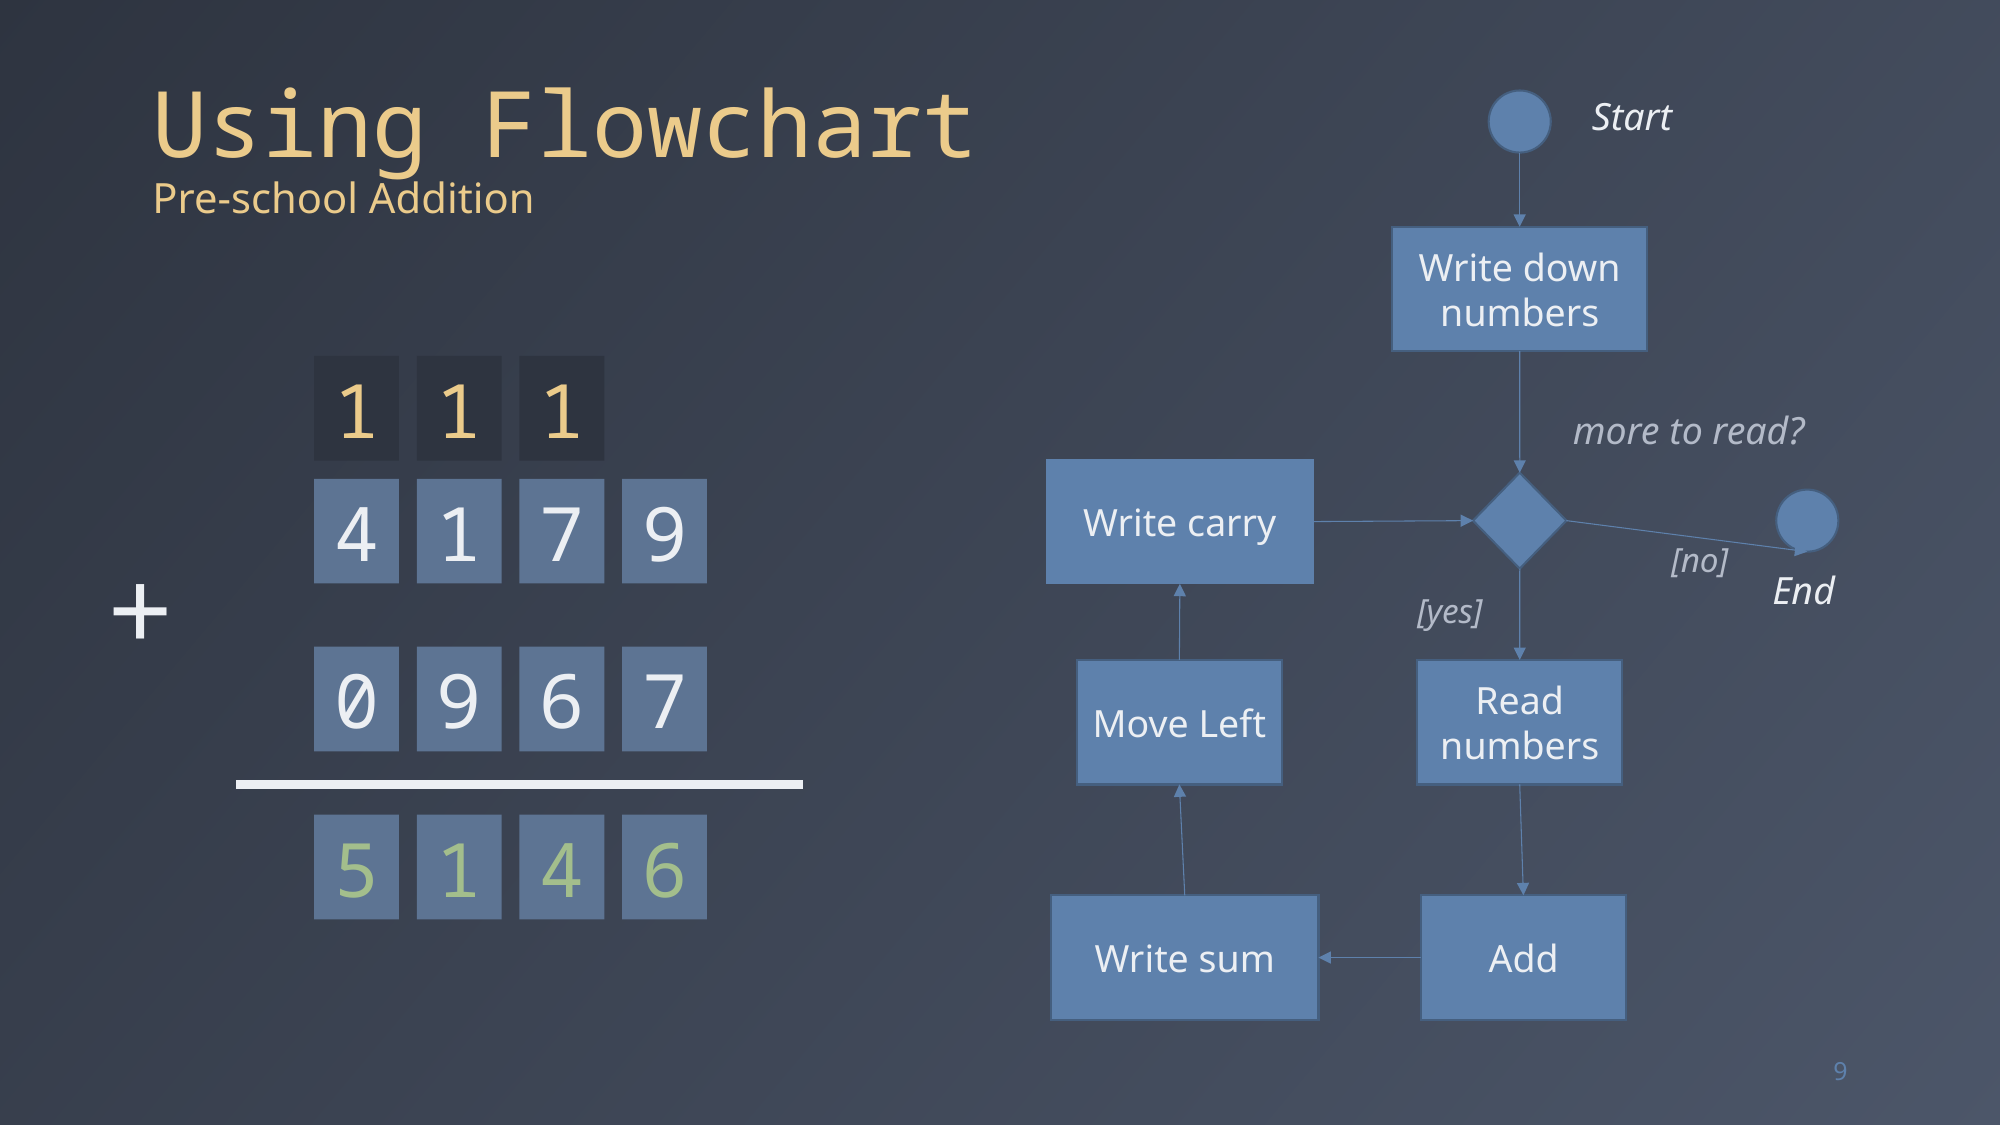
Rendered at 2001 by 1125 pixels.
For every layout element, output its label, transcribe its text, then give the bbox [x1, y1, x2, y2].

text_box 0 [314, 646, 399, 752]
text_box Write down numbers [1391, 226, 1648, 352]
text_box 6 [519, 646, 605, 752]
text_box [1775, 488, 1840, 553]
text_box 9 [622, 478, 707, 584]
text_box [1472, 472, 1568, 570]
text_box + [93, 531, 188, 682]
text_box 7 [622, 646, 707, 752]
text_box 4 [519, 814, 605, 920]
text_box Write carry [1045, 458, 1315, 585]
text_box 4 [314, 478, 399, 584]
text_box 9 [416, 646, 502, 752]
text_box more to read? [1558, 399, 1820, 460]
text_box [no] [1656, 532, 1744, 587]
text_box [1519, 784, 1524, 896]
text_box 1 [416, 814, 502, 920]
text_box 7 [519, 478, 605, 584]
text_box 1 [314, 355, 399, 461]
text_box 1 [519, 355, 605, 461]
text_box 1 [416, 355, 502, 461]
text_box Write sum [1050, 894, 1320, 1021]
title Using Flowchart Pre-school Addition [137, 26, 1863, 230]
text_box [1487, 89, 1552, 154]
text_box 6 [622, 814, 707, 920]
slide_number 9 [1738, 1042, 1863, 1103]
text_box [yes] [1402, 583, 1498, 638]
text_box Move Left [1076, 659, 1283, 786]
text_box 1 [416, 478, 502, 584]
text_box End [1757, 559, 1851, 620]
text_box 5 [314, 814, 399, 920]
text_box Start [1577, 85, 1688, 146]
text_box Add [1420, 894, 1627, 1021]
text_box Read numbers [1416, 659, 1623, 786]
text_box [1179, 784, 1185, 896]
